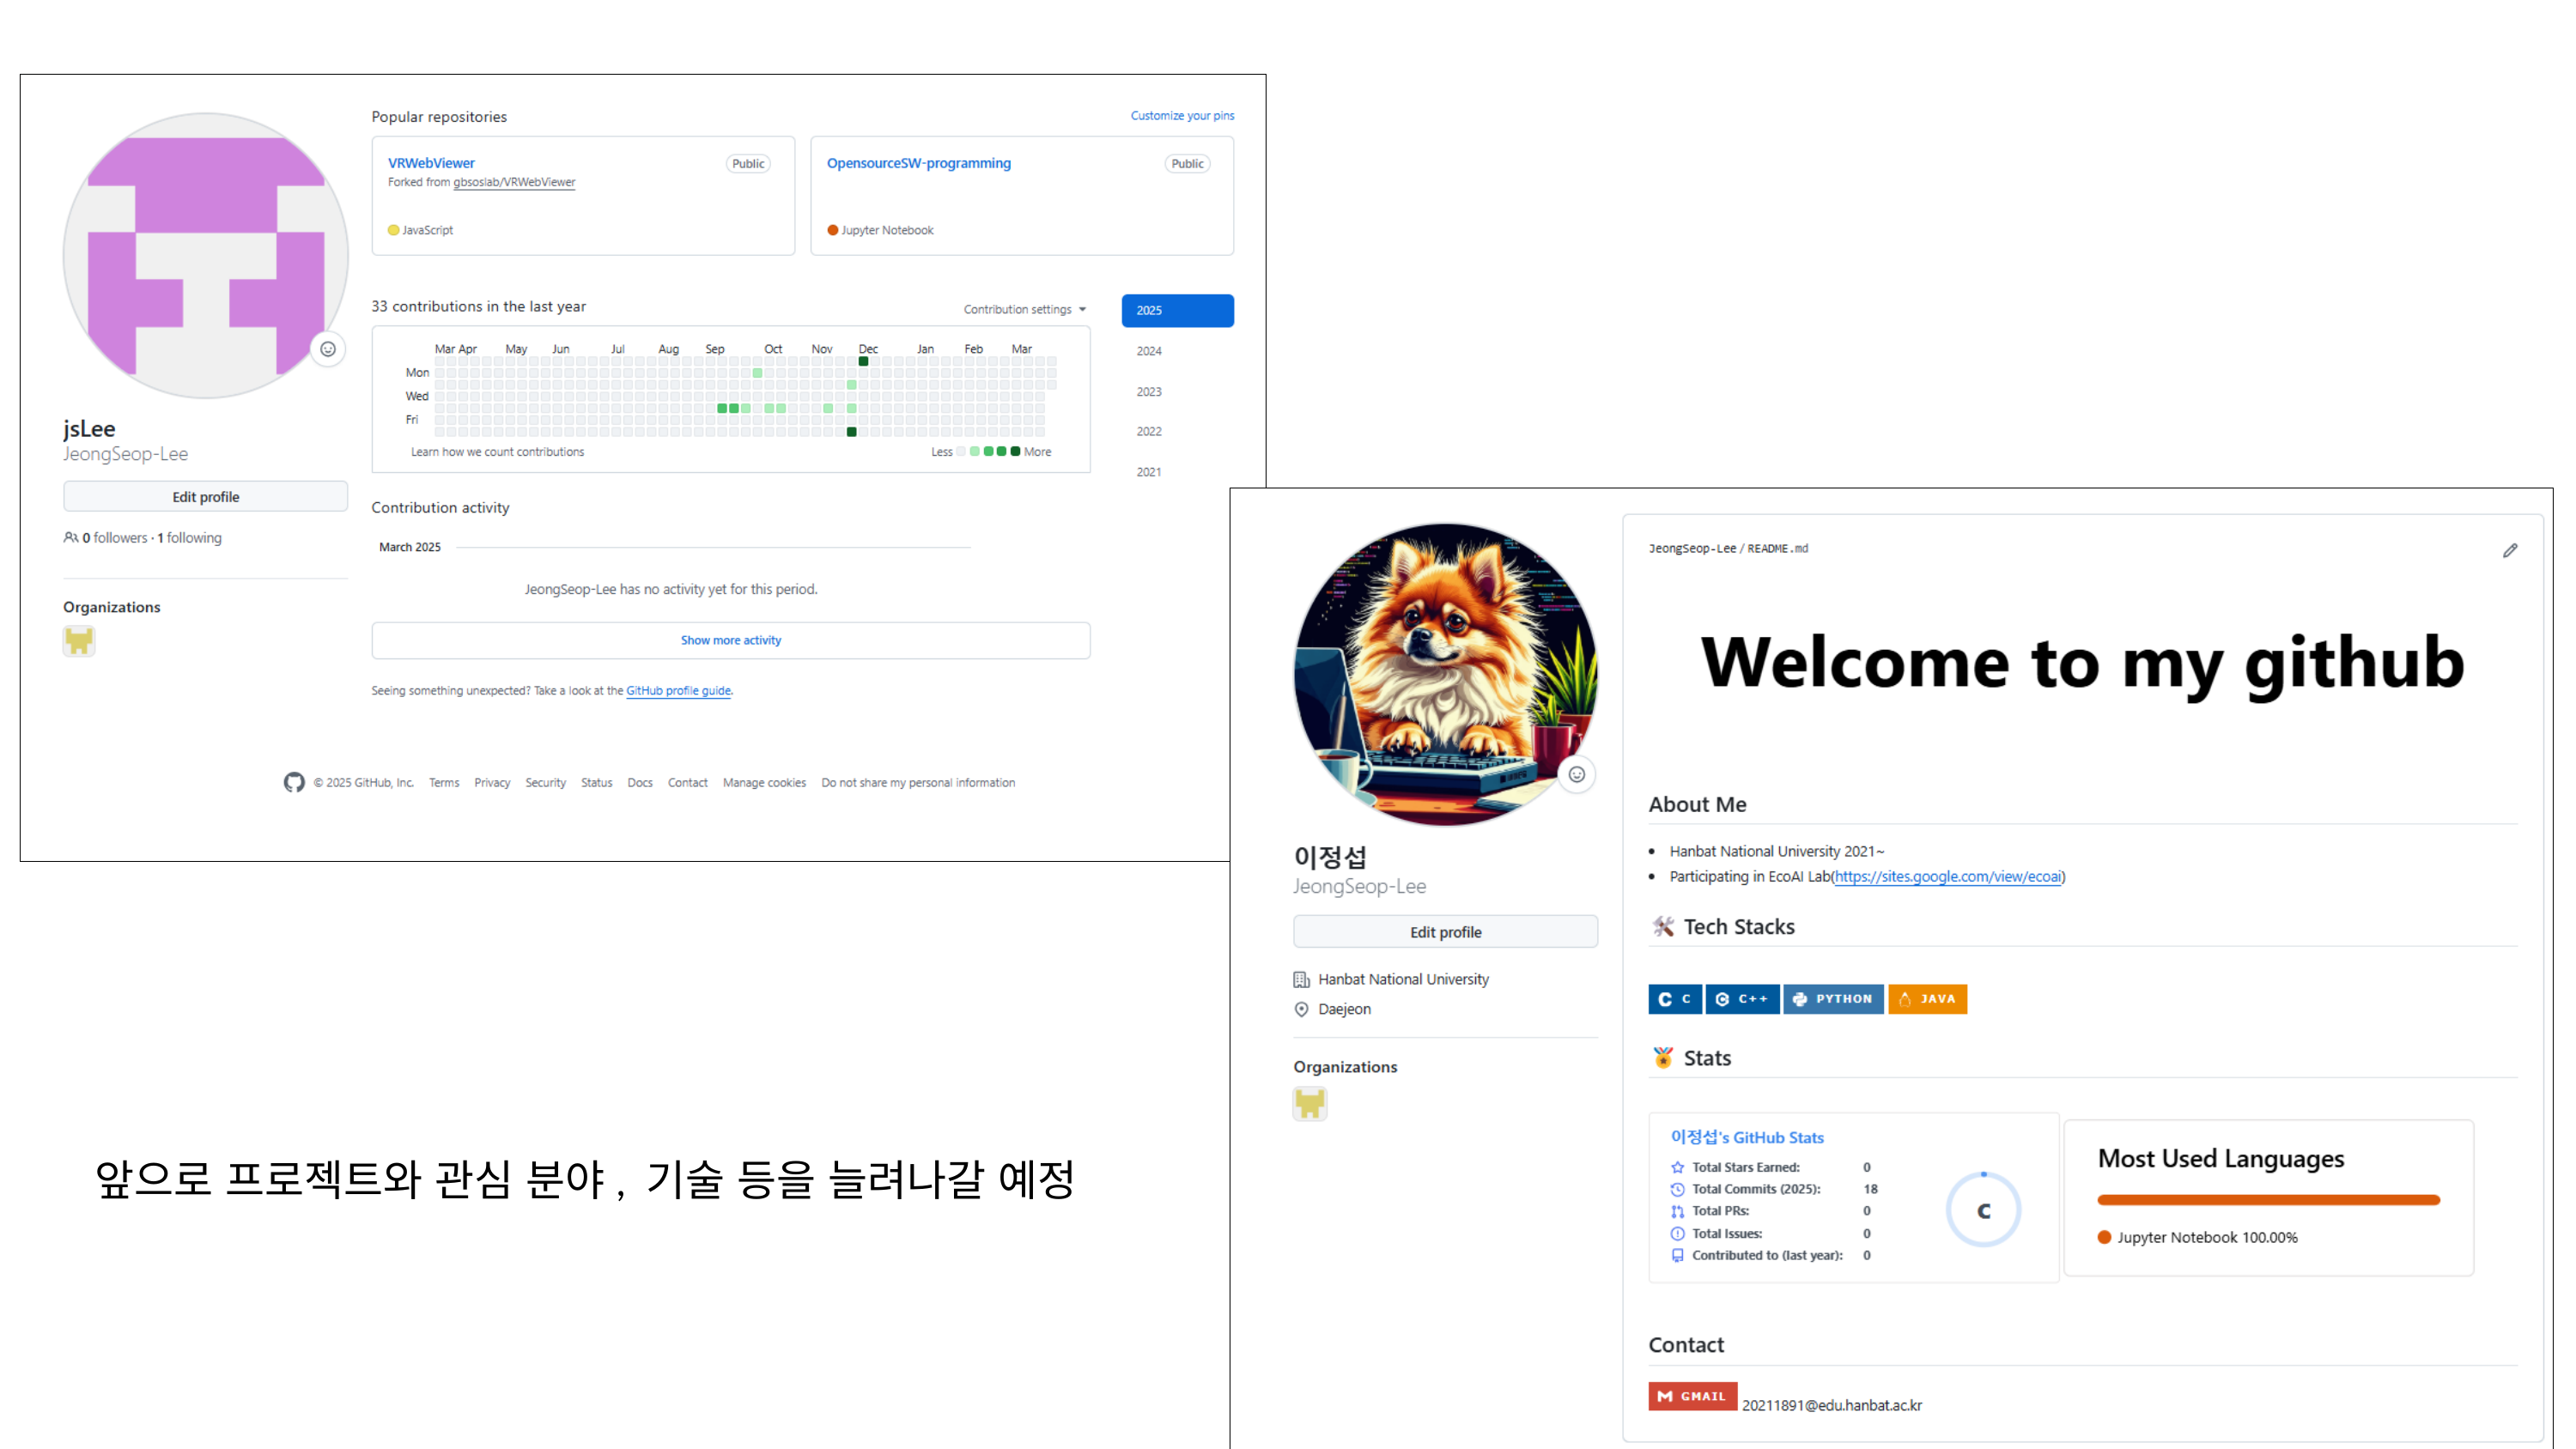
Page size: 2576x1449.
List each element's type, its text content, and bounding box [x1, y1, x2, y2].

picture [20, 74, 2554, 1449]
text_box 앞으로 프로젝트와 관심 분야, 기술 등을 늘려나갈 예정 [82, 1147, 1161, 1212]
